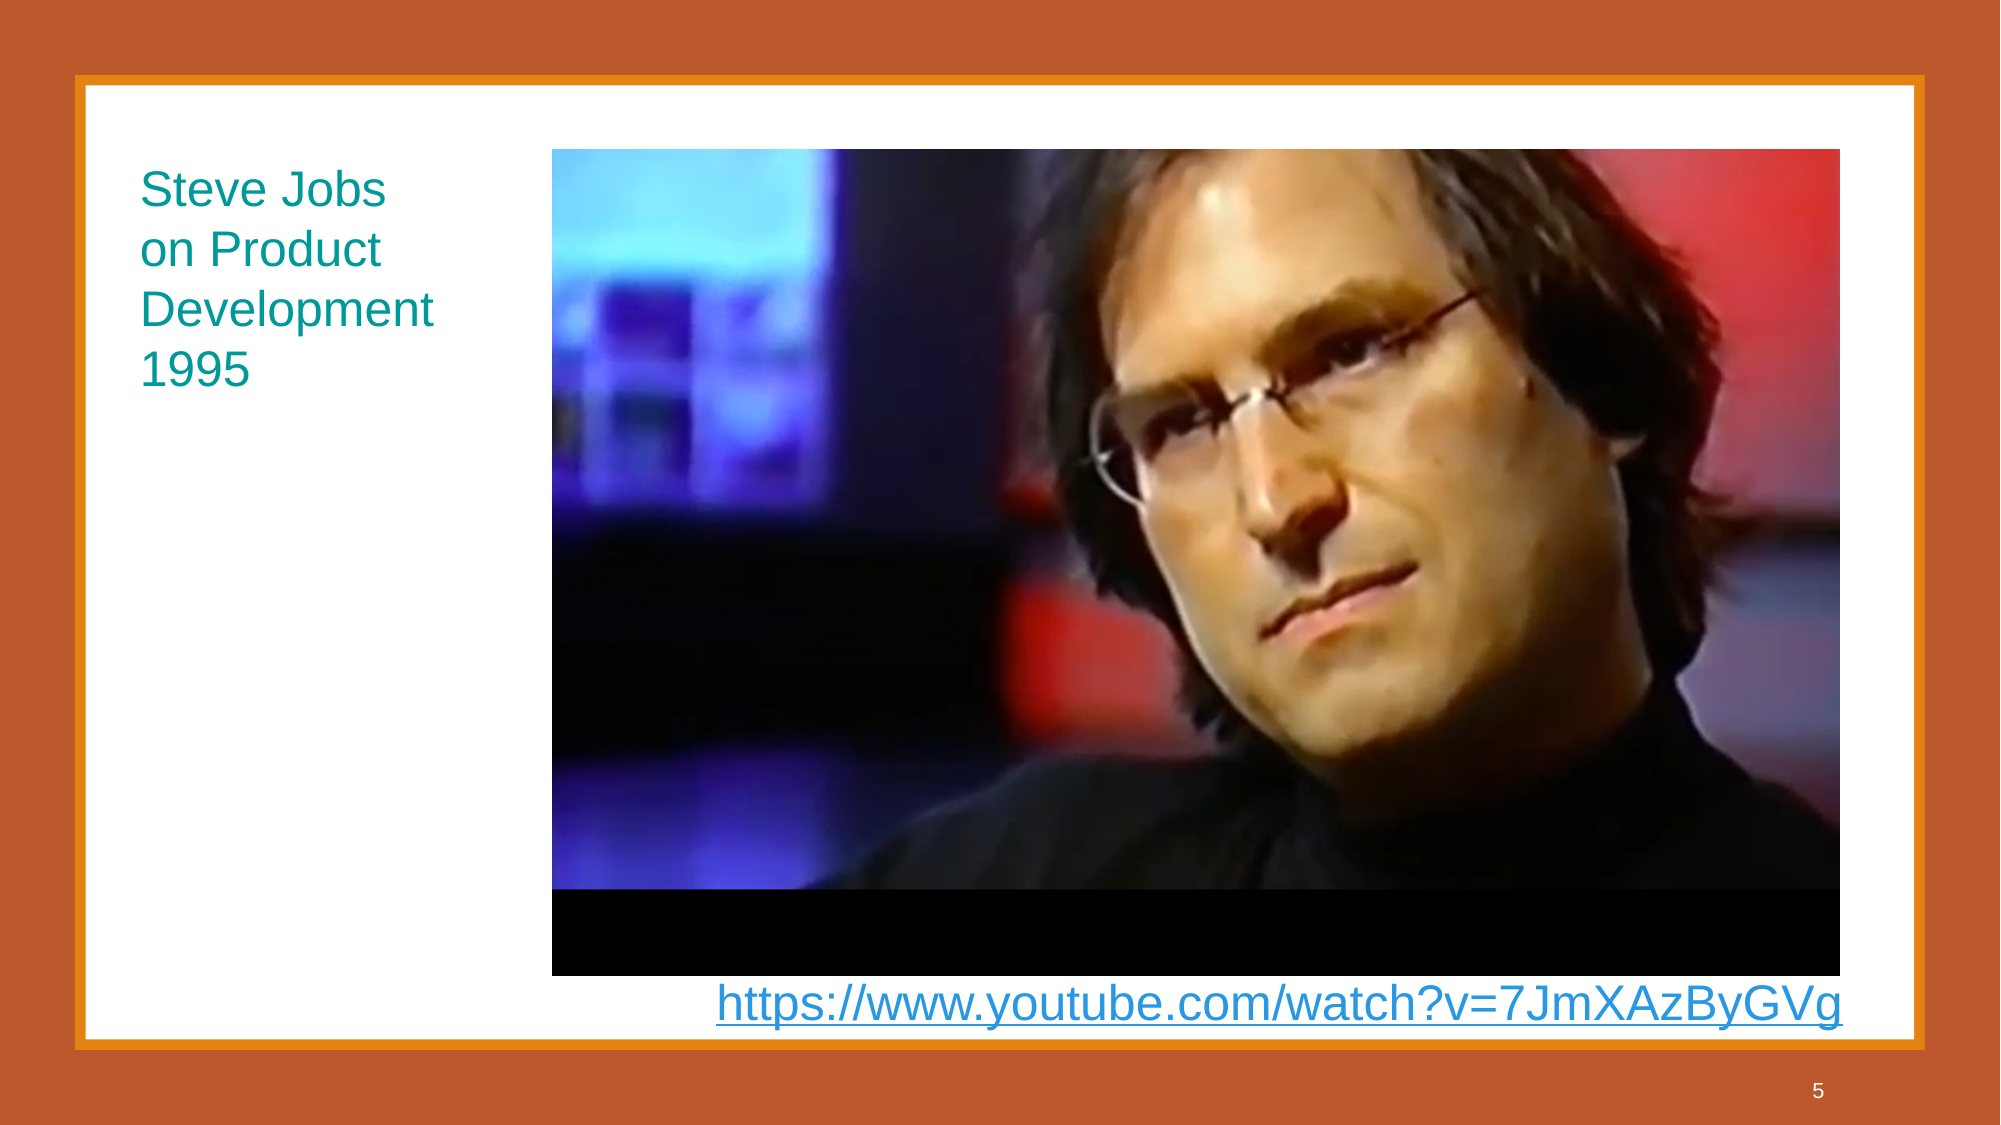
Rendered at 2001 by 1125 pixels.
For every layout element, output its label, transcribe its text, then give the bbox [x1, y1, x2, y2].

text_box [74, 74, 1926, 1051]
slide_number 5 [1624, 1059, 1840, 1120]
text_box [84, 84, 1916, 1041]
text_box [0, 0, 2000, 1125]
text_box Steve Jobs on Product Development 1995 [125, 149, 463, 404]
text_box https://www.youtube.com/watch?v=7JmXAzByGVg [701, 963, 1915, 1039]
picture [552, 148, 1840, 977]
